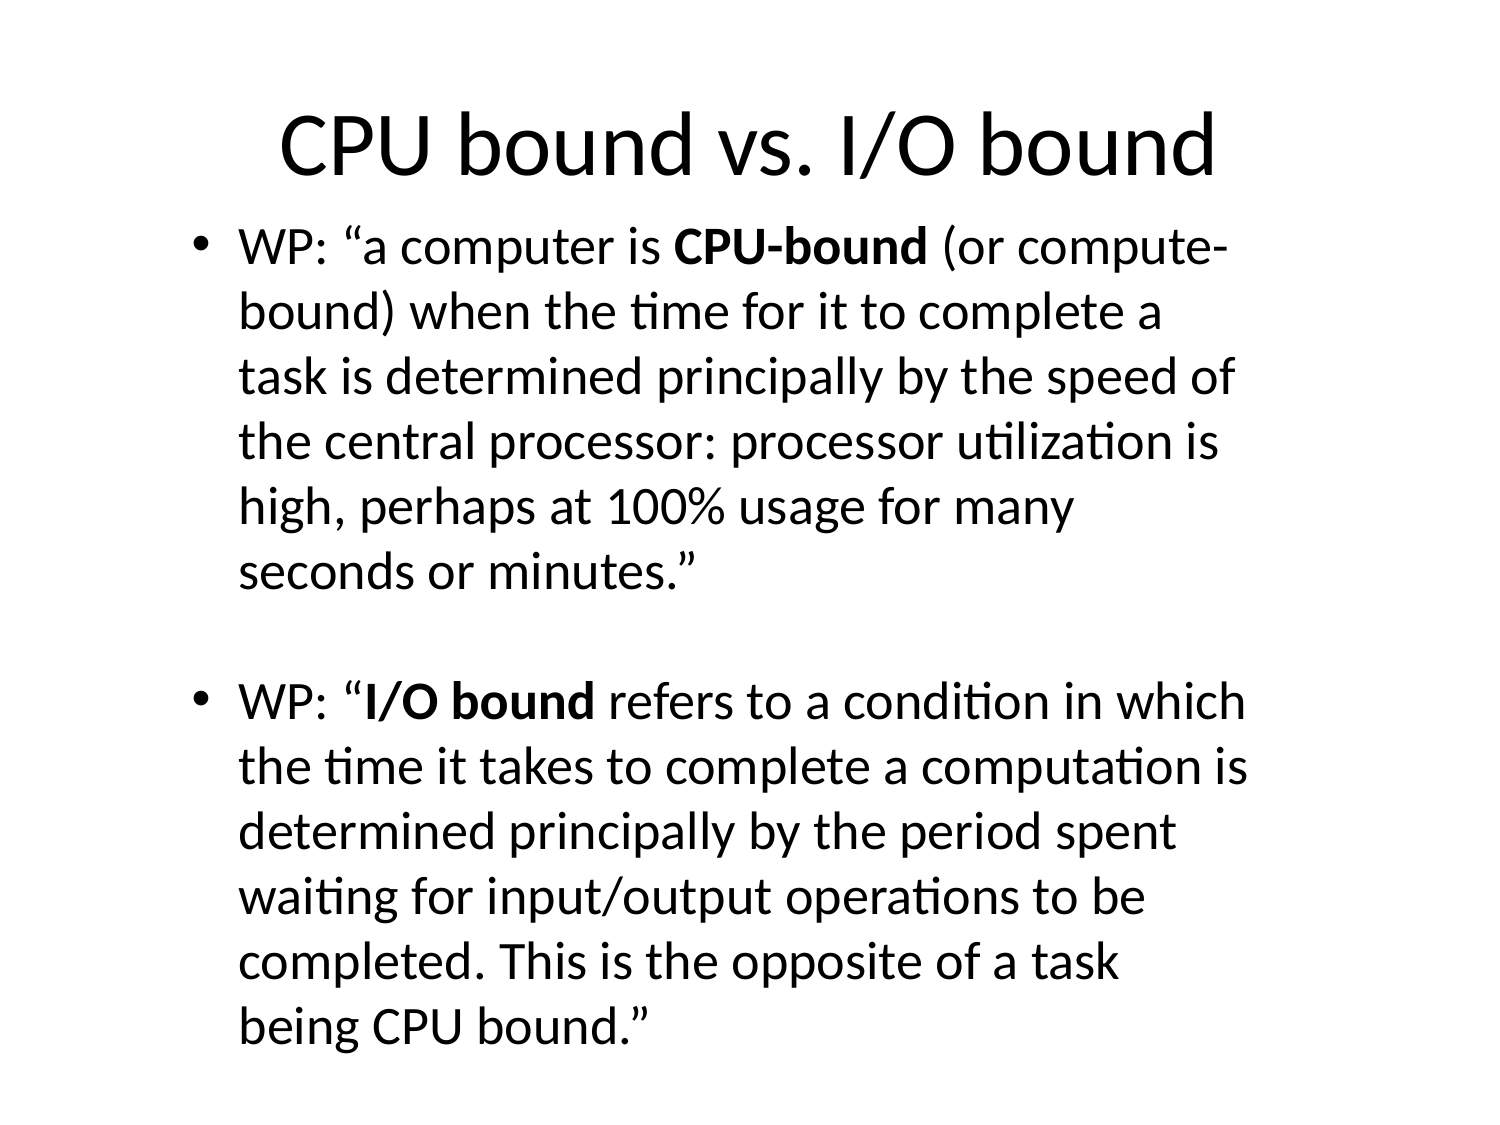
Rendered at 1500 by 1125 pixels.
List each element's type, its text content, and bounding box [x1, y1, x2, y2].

text_box WP: “a computer is CPU-bound (or compute-bound) when the time for it to complete a task is determined principally by the speed of the central processor: processor utilization is high, perhaps at 100% usage for many seconds or minutes.” WP: “I/O bound refers to a condition in which the time it takes to complete a computation is determined principally by the period spent waiting for input/output operations to be completed. This is the opposite of a task being CPU bound.” [176, 233, 1268, 1063]
title CPU bound vs. I/O bound [75, 45, 1425, 233]
